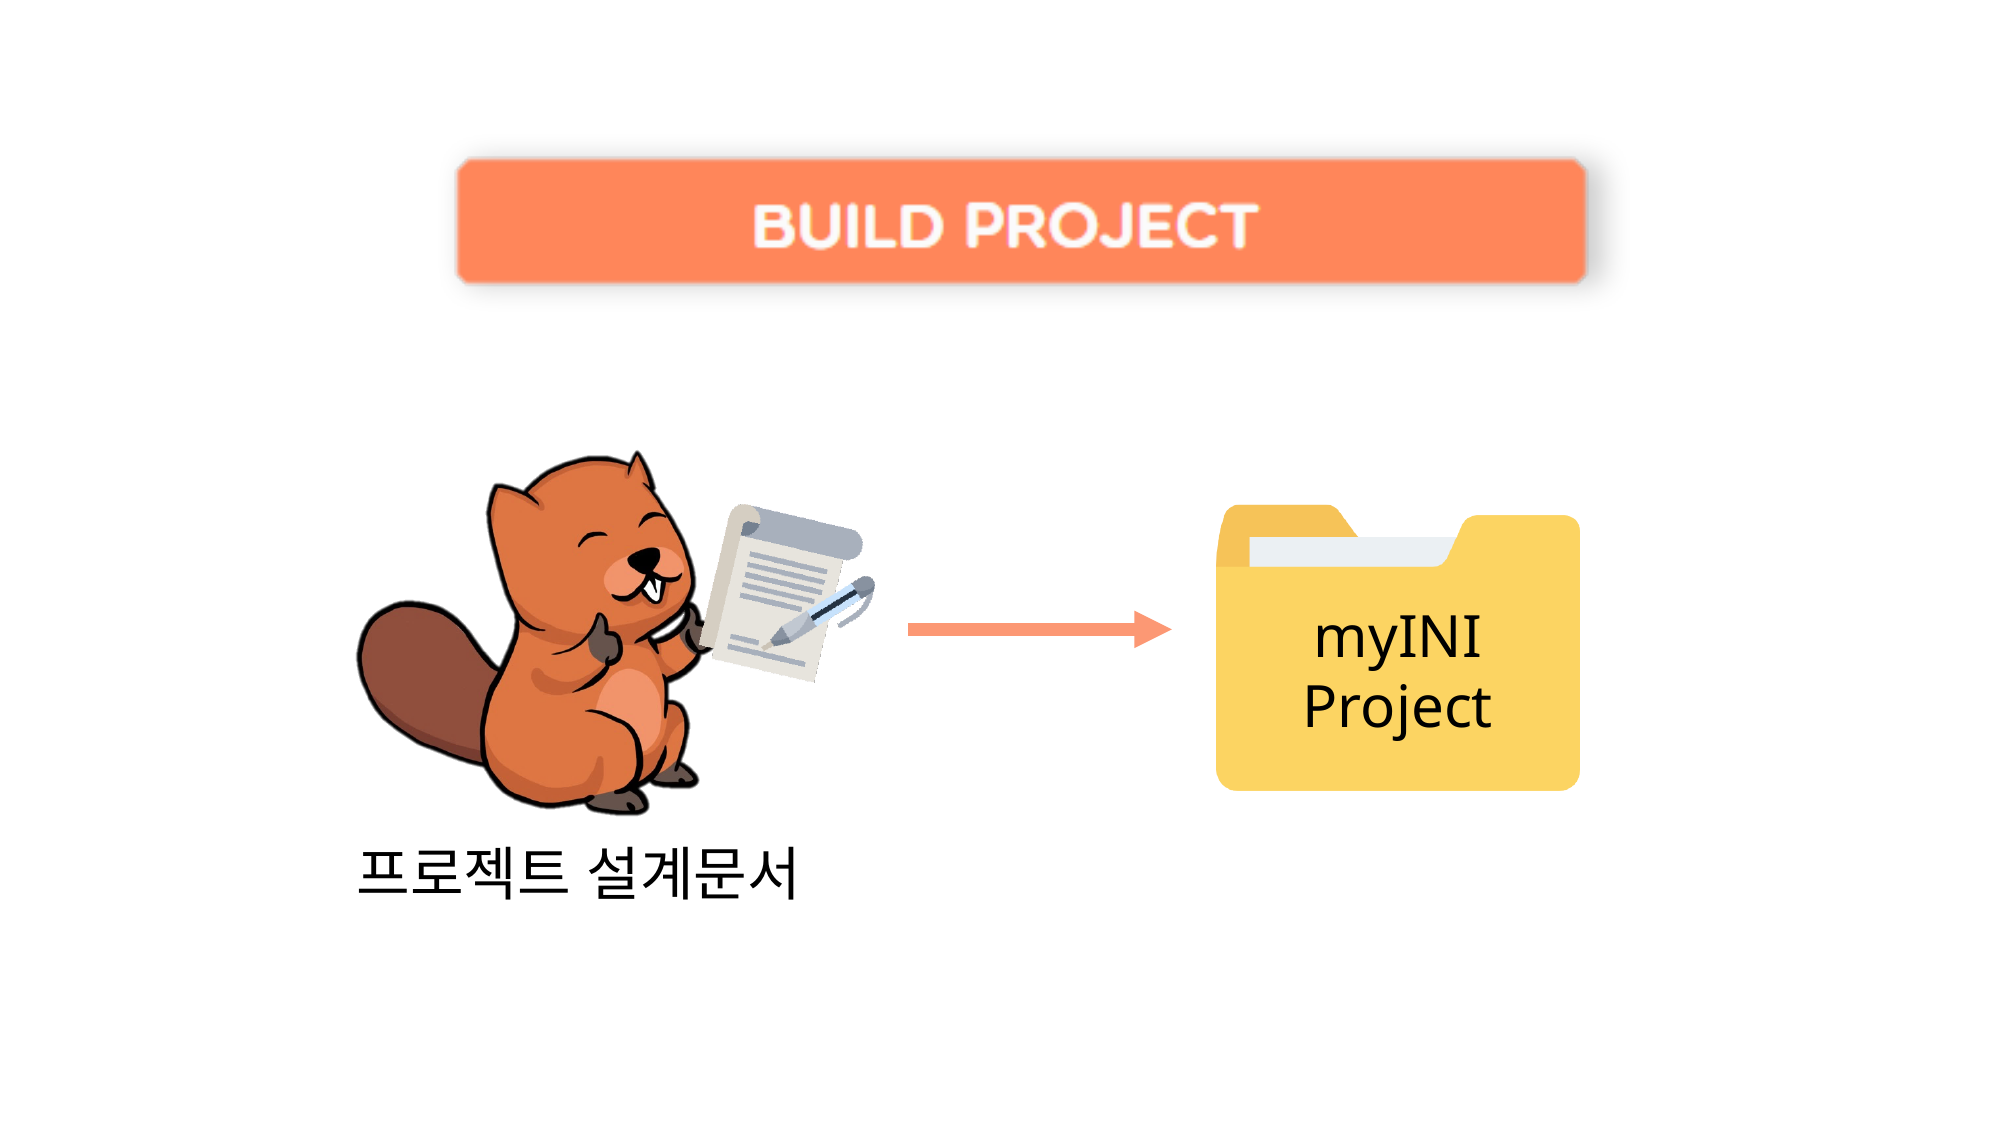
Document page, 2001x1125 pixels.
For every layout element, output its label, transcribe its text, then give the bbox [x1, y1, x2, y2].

picture [433, 140, 1619, 305]
text_box 프로젝트 설계문서 [341, 829, 816, 915]
picture [298, 382, 892, 898]
picture [1215, 465, 1580, 830]
